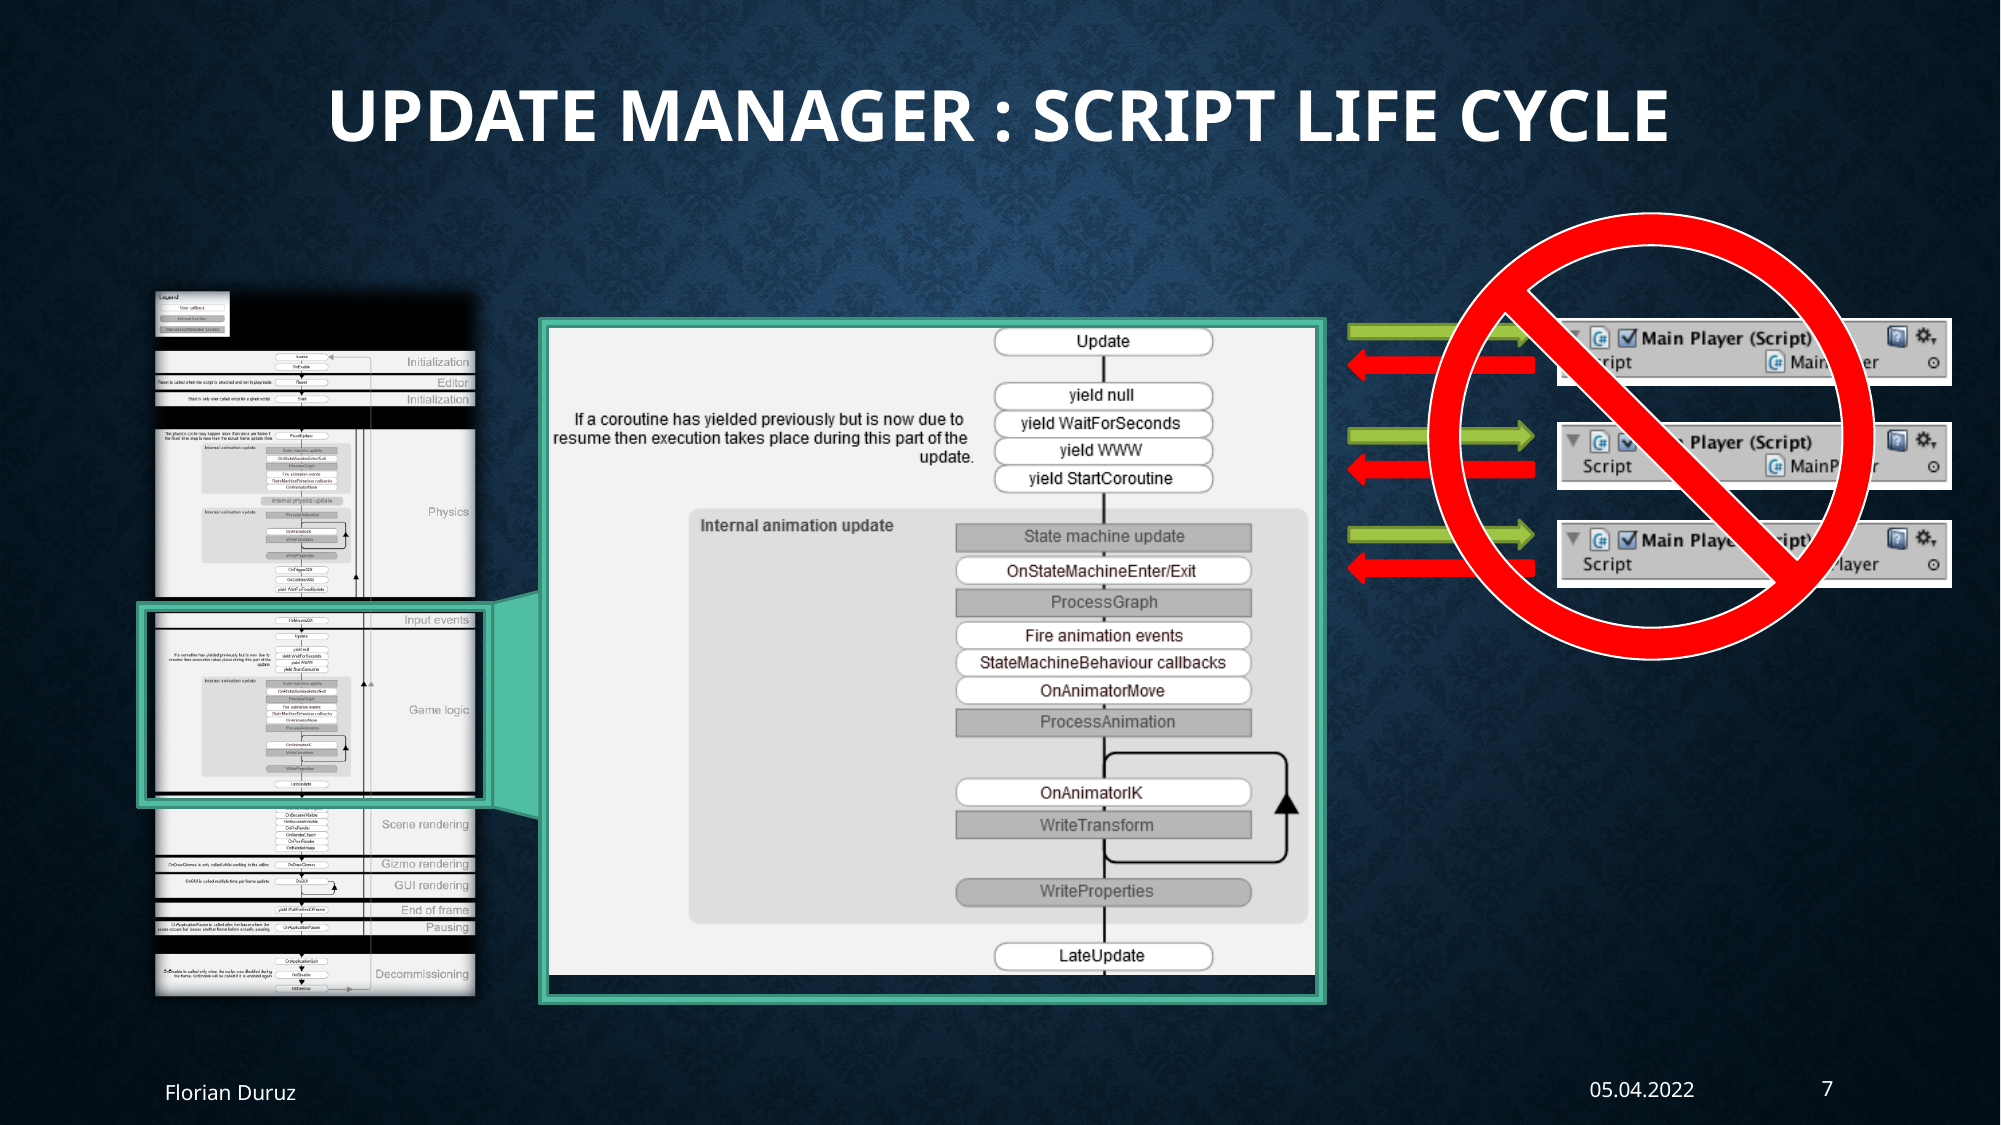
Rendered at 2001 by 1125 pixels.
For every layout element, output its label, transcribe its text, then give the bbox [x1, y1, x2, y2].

picture [136, 272, 494, 1014]
title Update Manager : Script Life Cycle [149, 9, 1849, 228]
text_box 7 [1724, 1059, 1849, 1120]
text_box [492, 318, 1326, 1005]
text_box 05.04.2022 [1259, 1059, 1710, 1120]
text_box [1427, 212, 1842, 420]
text_box [1493, 589, 1805, 661]
text_box [1347, 322, 1458, 341]
text_box [1488, 322, 1529, 348]
text_box Florian Duruz [149, 1062, 1245, 1122]
text_box [1347, 349, 1441, 381]
text_box [1473, 356, 1536, 374]
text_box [1348, 420, 1534, 584]
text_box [1556, 318, 1952, 588]
